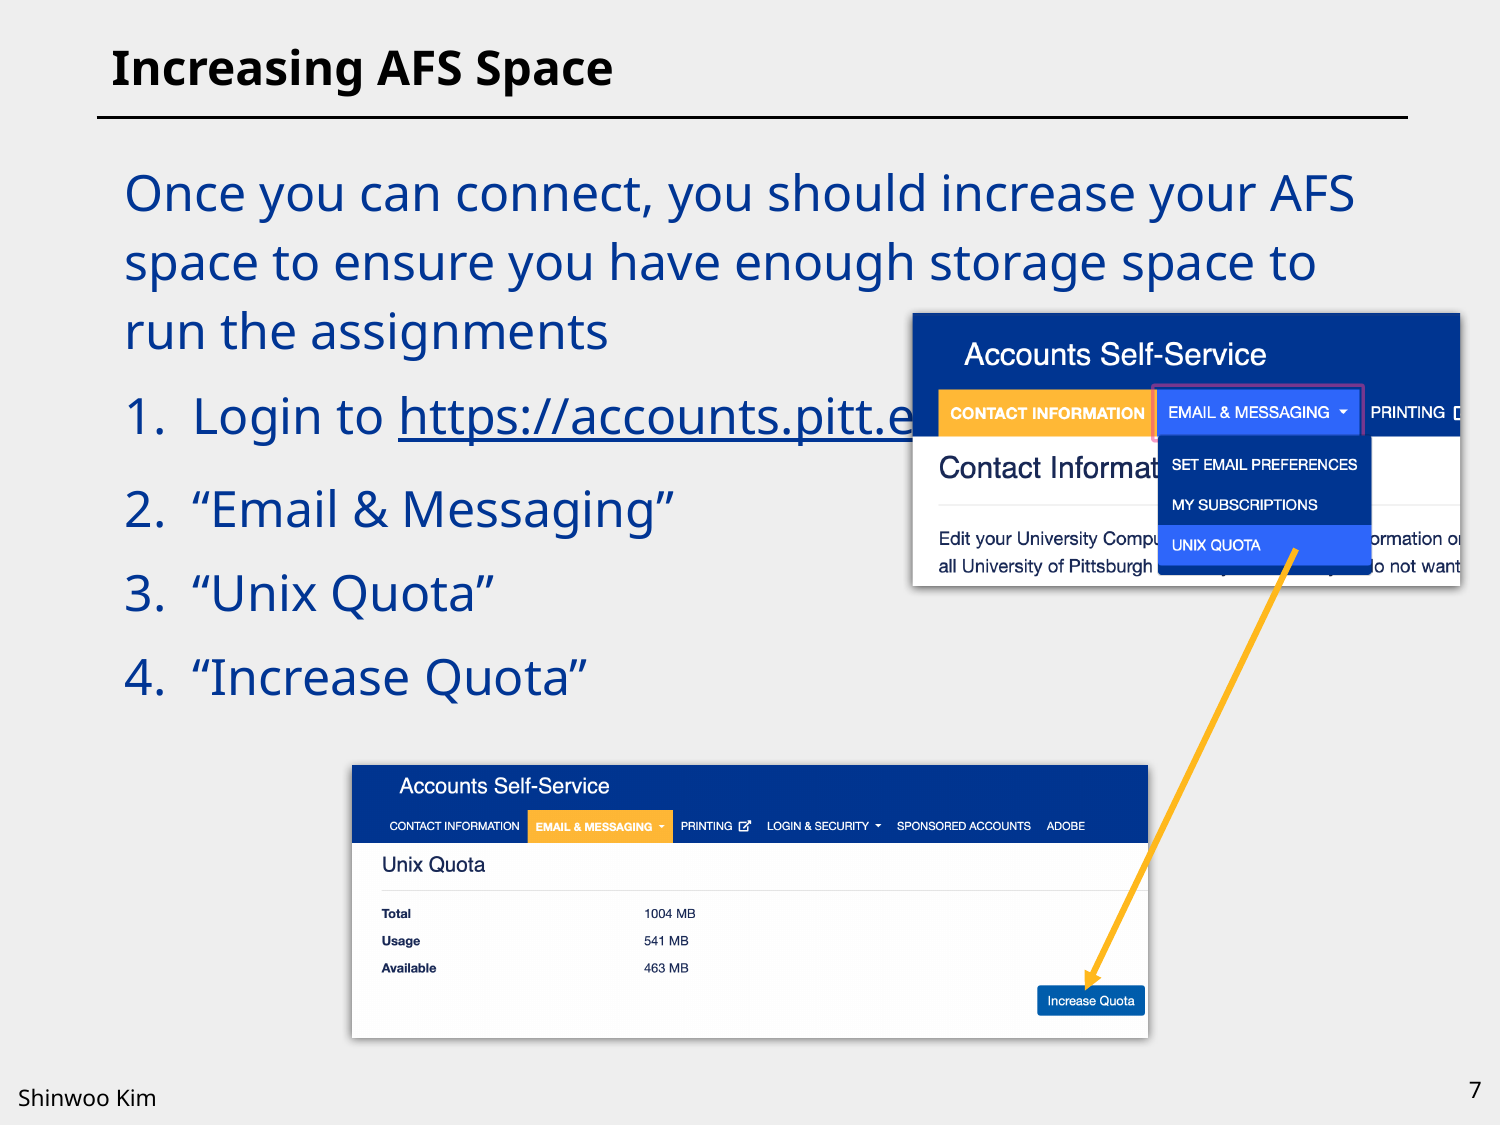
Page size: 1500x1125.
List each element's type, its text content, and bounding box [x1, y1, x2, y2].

picture [912, 313, 1461, 586]
title Increasing AFS Space [93, 4, 1407, 114]
picture [352, 765, 1148, 1038]
list Once you can connect, you should increase your AFS space to ensure you have enough storage space to run the assignments Login to https://accounts.pitt.edu “Email & Messaging” “Unix Quota” “Increase Quota” [95, 134, 1407, 1038]
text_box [1084, 548, 1297, 991]
slide_number 7 [1343, 1060, 1500, 1125]
